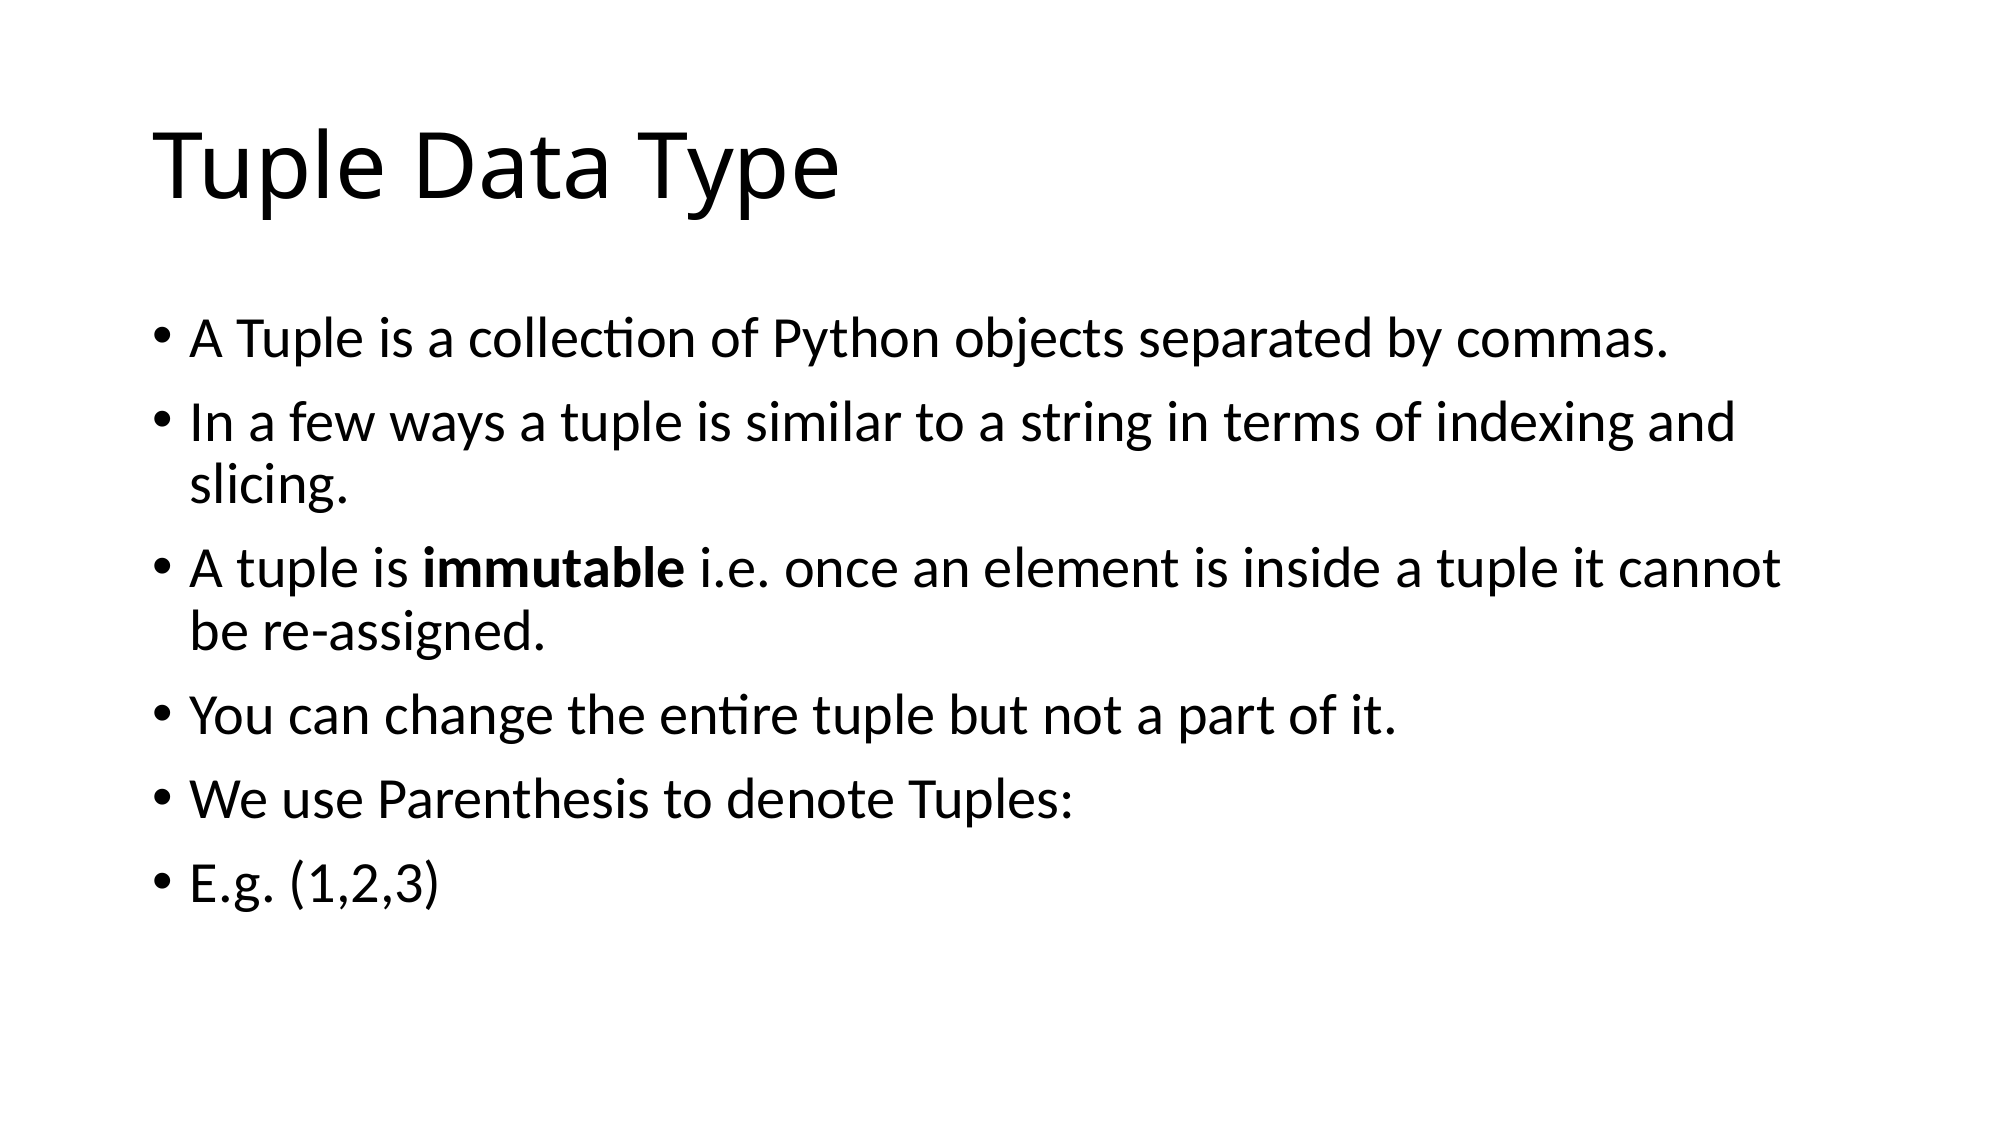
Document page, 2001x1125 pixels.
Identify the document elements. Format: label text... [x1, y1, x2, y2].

list A Tuple is a collection of Python objects separated by commas. In a few ways a tuple is similar to a string in terms of indexing and slicing. A tuple is immutable i.e. once an element is inside a tuple it cannot be re-assigned. You can change the entire tuple but not a part of it. We use Parenthesis to denote Tuples: E.g. (1,2,3) [137, 299, 1863, 1014]
title Tuple Data Type [137, 59, 1863, 278]
